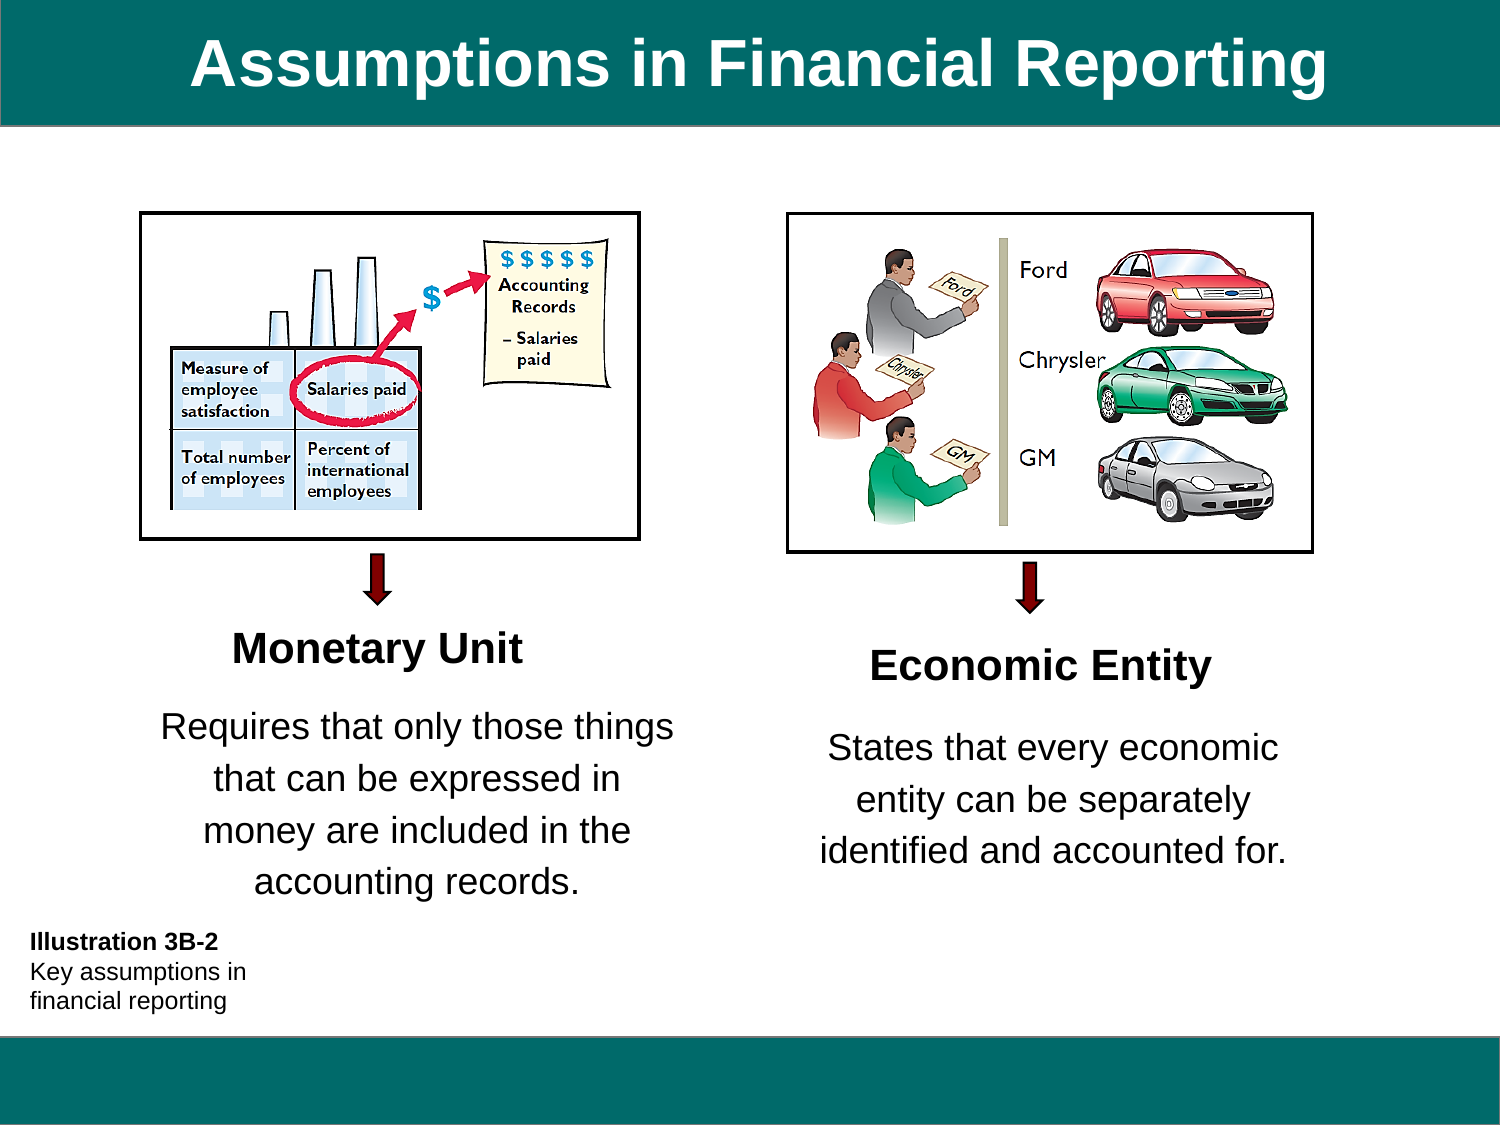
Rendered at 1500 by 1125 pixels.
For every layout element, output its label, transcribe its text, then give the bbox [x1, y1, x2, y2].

text_box Economic Entity [834, 628, 1247, 697]
picture [788, 214, 1312, 551]
text_box [0, 1037, 1500, 1125]
picture [142, 214, 638, 538]
text_box [364, 554, 390, 605]
text_box Assumptions in Financial Reporting [0, 0, 1500, 126]
text_box Monetary Unit [171, 612, 584, 681]
text_box Illustration 3B-2 Key assumptions in financial reporting [14, 917, 328, 1023]
text_box States that every economic entity can be separately identified and accounted for. [784, 708, 1323, 879]
text_box [1017, 562, 1043, 613]
text_box Requires that only those things that can be expressed in money are included in the accounting records. [142, 688, 693, 910]
